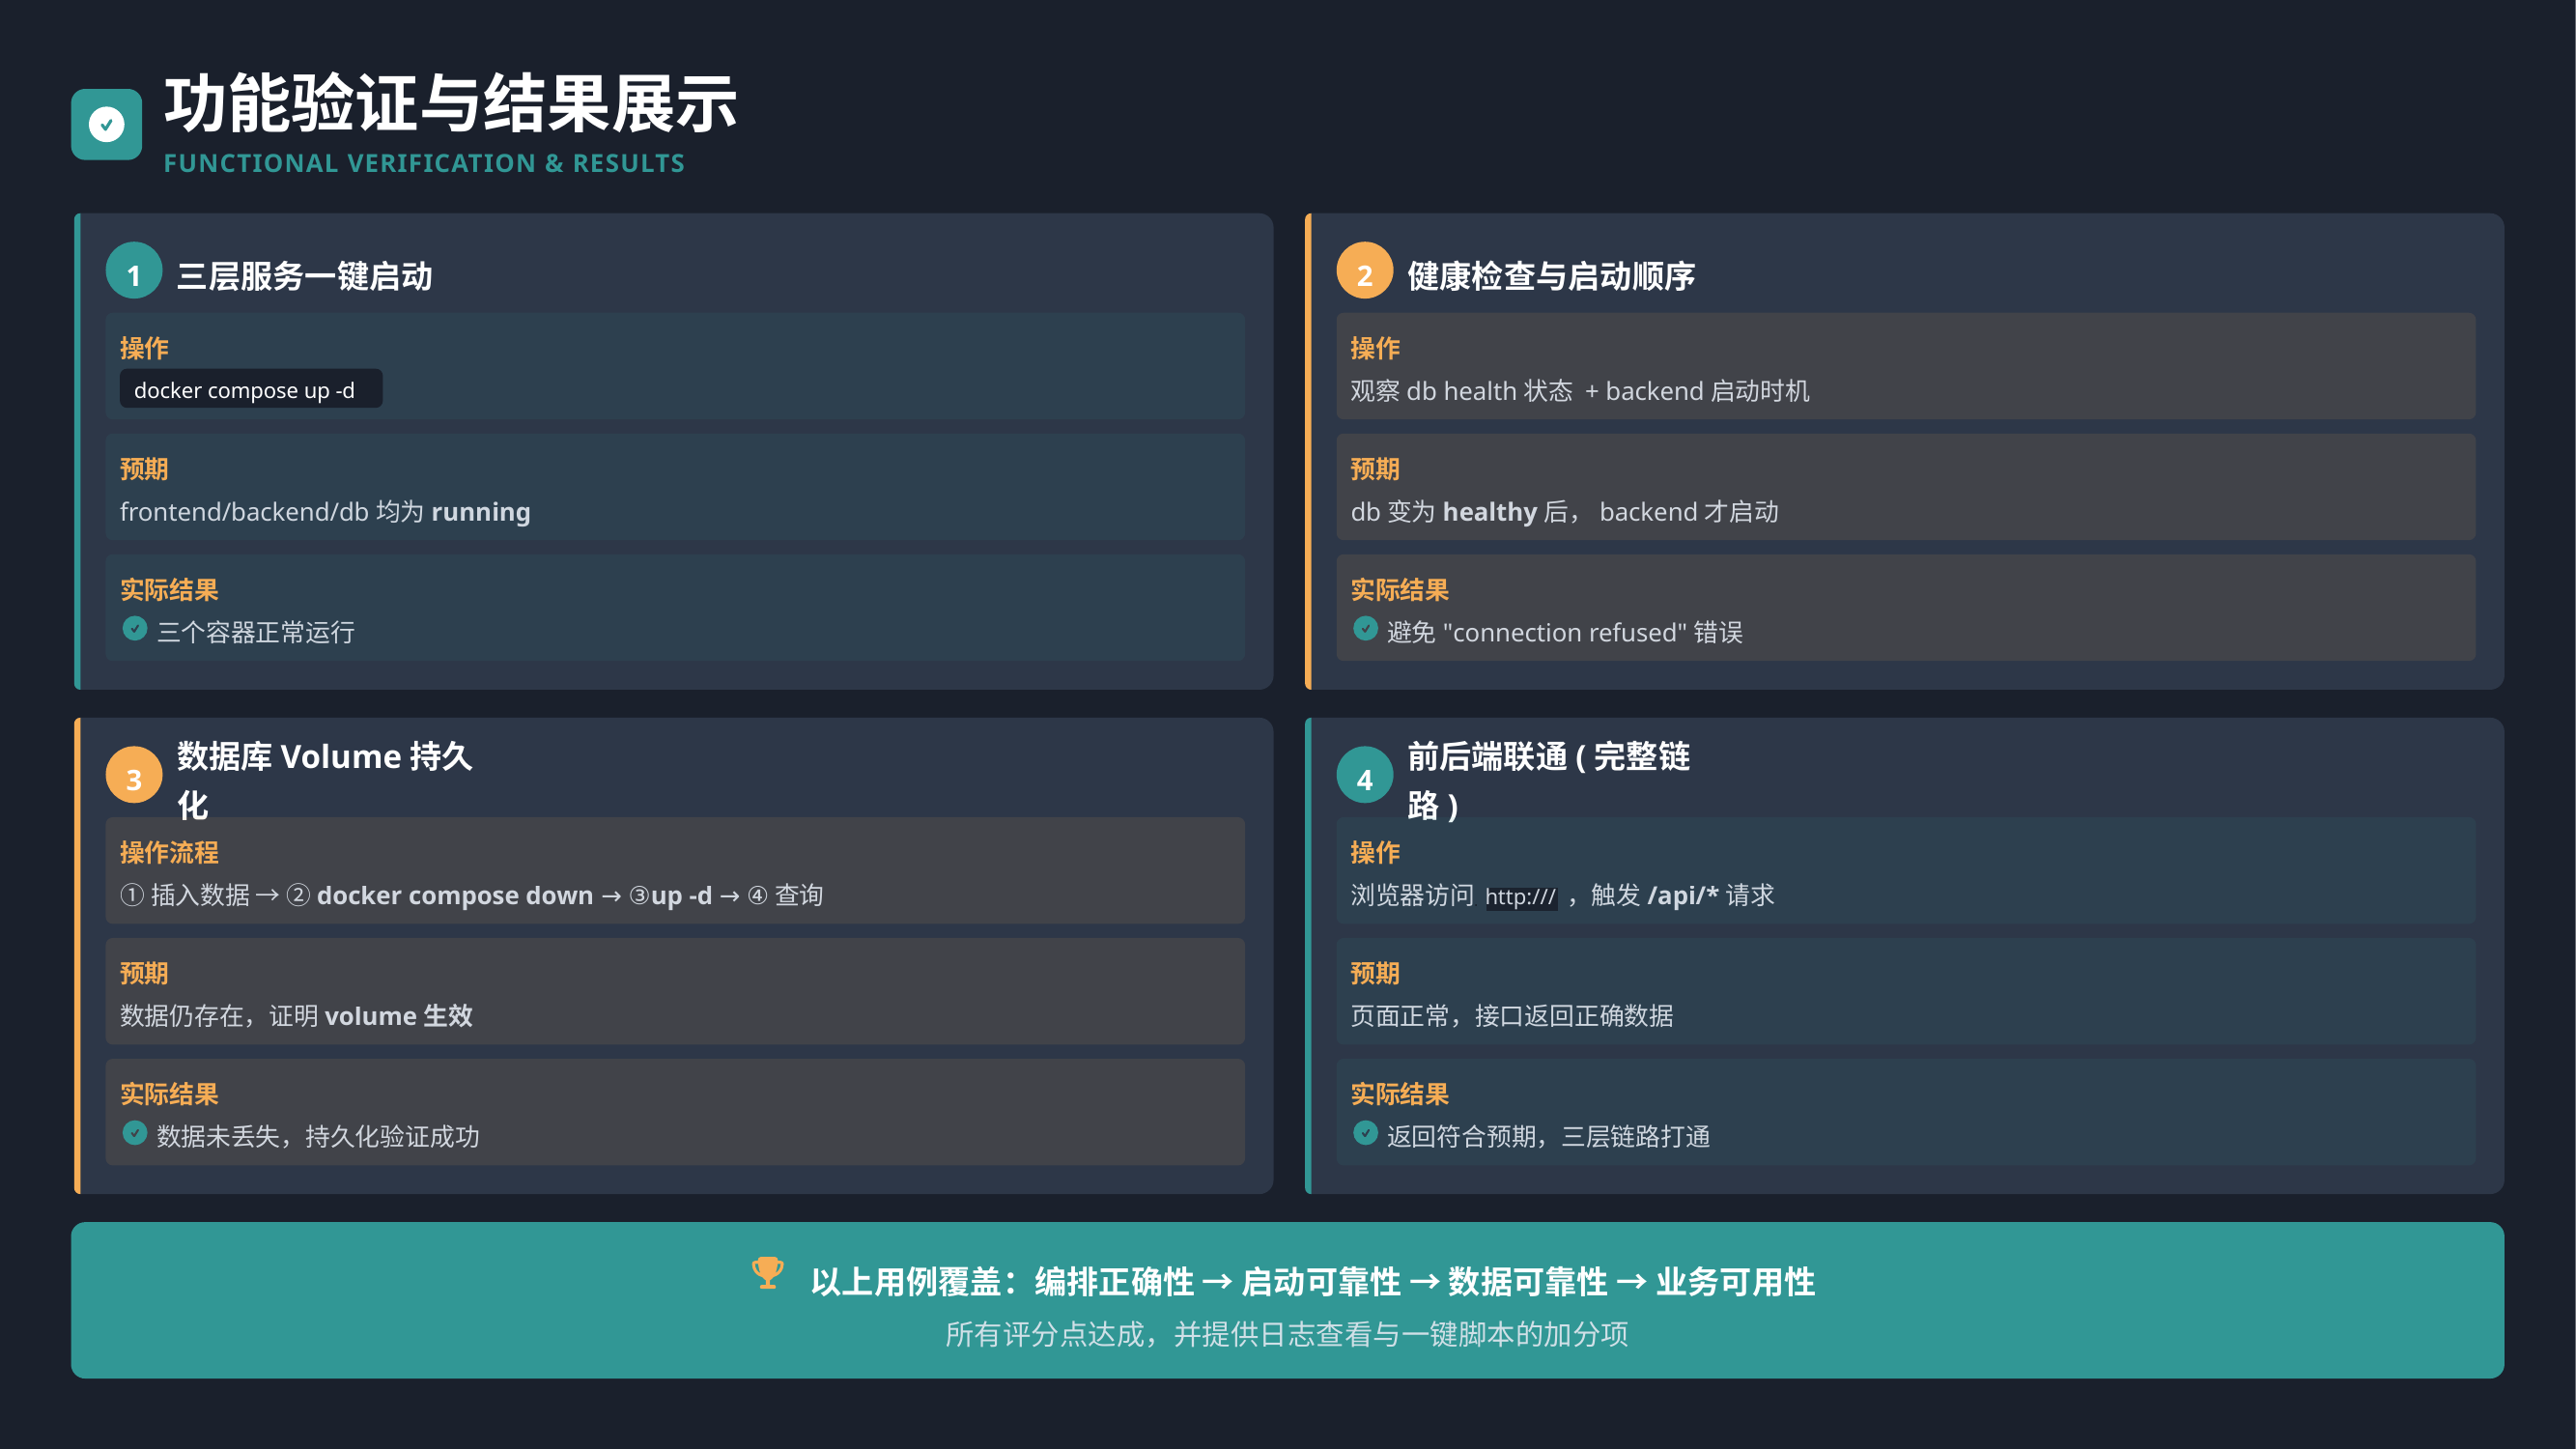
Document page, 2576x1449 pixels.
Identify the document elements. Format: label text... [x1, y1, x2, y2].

text_box 数据库Volume持久化 [177, 750, 497, 800]
text_box 健康检查与启动顺序 [1407, 244, 1713, 296]
text_box [1336, 937, 2477, 1045]
text_box 数据未丢失，持久化验证成功 [156, 1115, 1244, 1151]
text_box db变为healthy后，backend才启动 [1350, 490, 2475, 526]
text_box 数据仍存在，证明volume生效 [120, 994, 1244, 1031]
text_box 1 [99, 242, 170, 299]
text_box [1336, 312, 2477, 420]
text_box 前后端联通(完整链路) [1407, 750, 1732, 800]
text_box [73, 213, 81, 690]
text_box [1336, 554, 2477, 662]
text_box [105, 312, 1246, 420]
text_box ①插入数据 → ②docker compose down → ③up -d → ④查询 [120, 873, 1244, 910]
text_box 浏览器访问 http:/// ，触发/api/*请求 [1350, 873, 2475, 910]
text_box 实际结果 [1350, 1072, 2475, 1109]
text_box 功能验证与结果展示 [163, 71, 772, 143]
text_box 预期 [1350, 952, 2475, 988]
text_box [89, 106, 125, 143]
text_box [73, 717, 81, 1195]
text_box [81, 213, 1274, 690]
text_box 三层服务一键启动 [177, 244, 449, 296]
text_box 操作 [1350, 831, 2475, 867]
text_box 预期 [1350, 447, 2475, 484]
text_box 预期 [120, 447, 1244, 484]
text_box 所有评分点达成，并提供日志查看与一键脚本的加分项 [92, 1307, 2483, 1350]
text_box [1312, 213, 2505, 690]
text_box 以上用例覆盖：编排正确性 → 启动可靠性 → 数据可靠性 → 业务可用性 [143, 1250, 2484, 1301]
text_box 实际结果 [1350, 568, 2475, 605]
text_box 4 [1329, 746, 1401, 804]
text_box [105, 937, 1246, 1045]
text_box [122, 1120, 148, 1146]
text_box [1353, 615, 1378, 641]
text_box [1353, 1120, 1378, 1146]
text_box frontend/backend/db均为running [120, 490, 1244, 526]
text_box 三个容器正常运行 [156, 611, 1244, 647]
text_box [1305, 213, 1312, 690]
text_box [122, 615, 148, 641]
text_box [105, 816, 1246, 924]
text_box [1312, 717, 2505, 1195]
text_box FUNCTIONAL VERIFICATION & RESULTS [163, 142, 752, 178]
text_box 预期 [120, 952, 1244, 988]
text_box [71, 1222, 2505, 1379]
text_box 页面正常，接口返回正确数据 [1350, 994, 2475, 1031]
text_box [105, 433, 1246, 541]
text_box [81, 717, 1274, 1195]
text_box [1305, 717, 1312, 1195]
text_box [105, 554, 1246, 662]
text_box 操作流程 [120, 831, 1244, 867]
text_box [1336, 433, 2477, 541]
text_box 操作 [1350, 327, 2475, 363]
text_box [1336, 816, 2477, 924]
text_box 返回符合预期，三层链路打通 [1387, 1115, 2475, 1151]
text_box 实际结果 [120, 568, 1244, 605]
text_box 3 [99, 746, 170, 804]
text_box 观察db health状态 + backend启动时机 [1350, 369, 2475, 406]
text_box [71, 89, 143, 160]
text_box [105, 1059, 1246, 1166]
text_box 操作 [120, 327, 1244, 363]
text_box 实际结果 [120, 1072, 1244, 1109]
text_box 2 [1329, 242, 1401, 299]
text_box [1336, 1059, 2477, 1166]
text_box docker compose up -d [120, 368, 394, 409]
text_box 避免"connection refused"错误 [1387, 611, 2475, 647]
